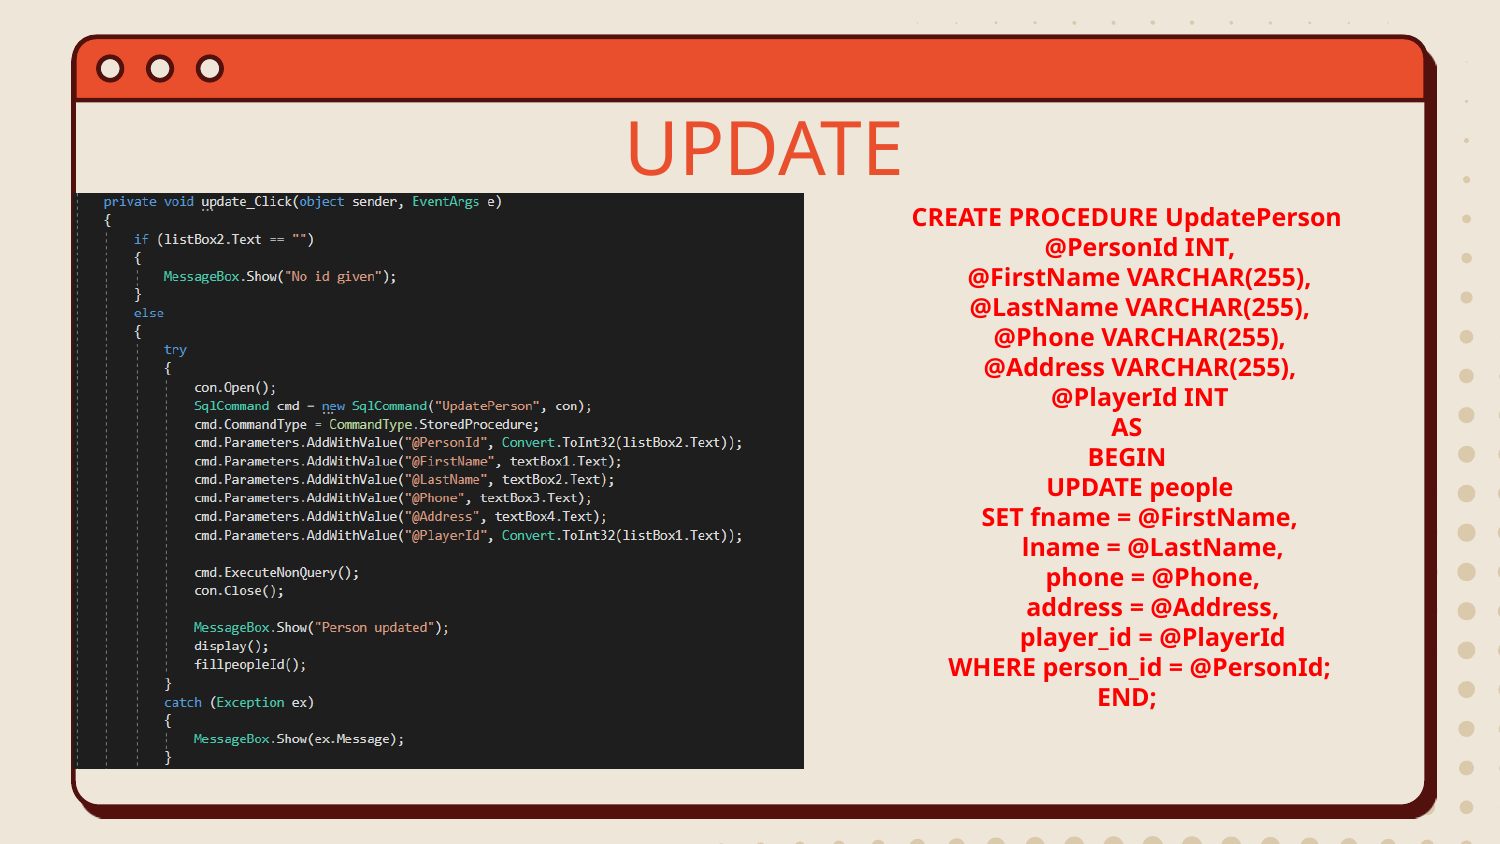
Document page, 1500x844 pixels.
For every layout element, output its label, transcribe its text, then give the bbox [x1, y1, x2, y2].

picture [73, 192, 804, 769]
subtitle CREATE PROCEDURE UpdatePerson @PersonId INT, @FirstName VARCHAR(255), @LastName VARCHAR(255), @Phone VARCHAR(255), @Address VARCHAR(255), @PlayerId INT AS BEGIN UPDATE people SET fname = @FirstName, lname = @LastName, phone = @Phone, address = @Address, player_id = @PlayerId WHERE person_id = @PersonId; END; [839, 234, 1392, 679]
title UPDATE [486, 28, 1043, 263]
